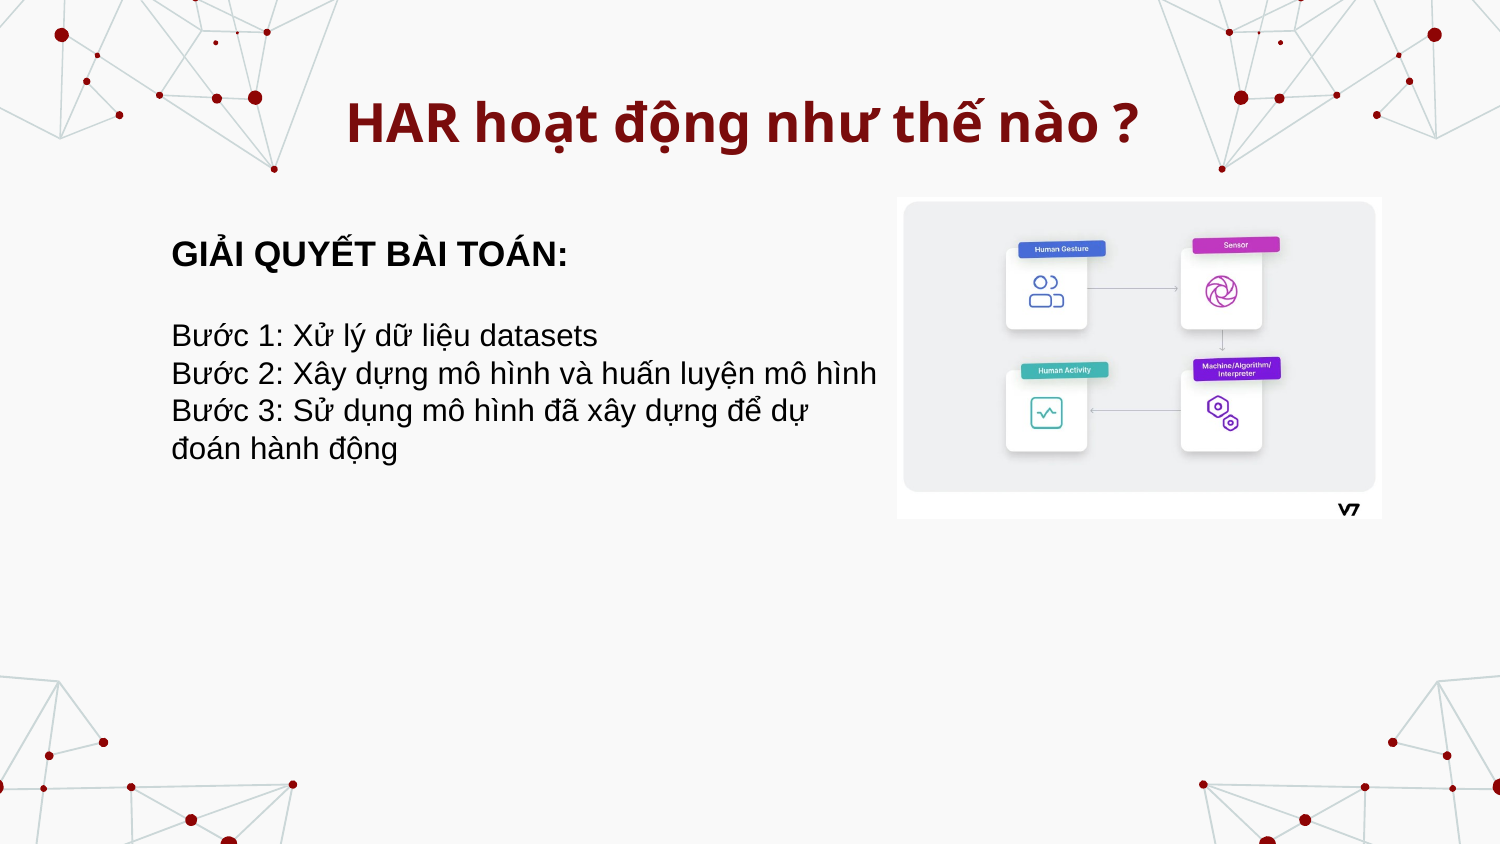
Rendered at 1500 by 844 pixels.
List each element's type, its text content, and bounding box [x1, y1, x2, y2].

text_box GIẢI QUYẾT BÀI TOÁN: Bước 1: Xử lý dữ liệu datasets Bước 2: Xây dựng mô hình và huấn luyện mô hình Bước 3: Sử dụng mô hình đã xây dựng để dự đoán hành động [156, 178, 898, 481]
title HAR hoạt động như thế nào ? [118, 72, 1382, 167]
picture [897, 197, 1383, 519]
